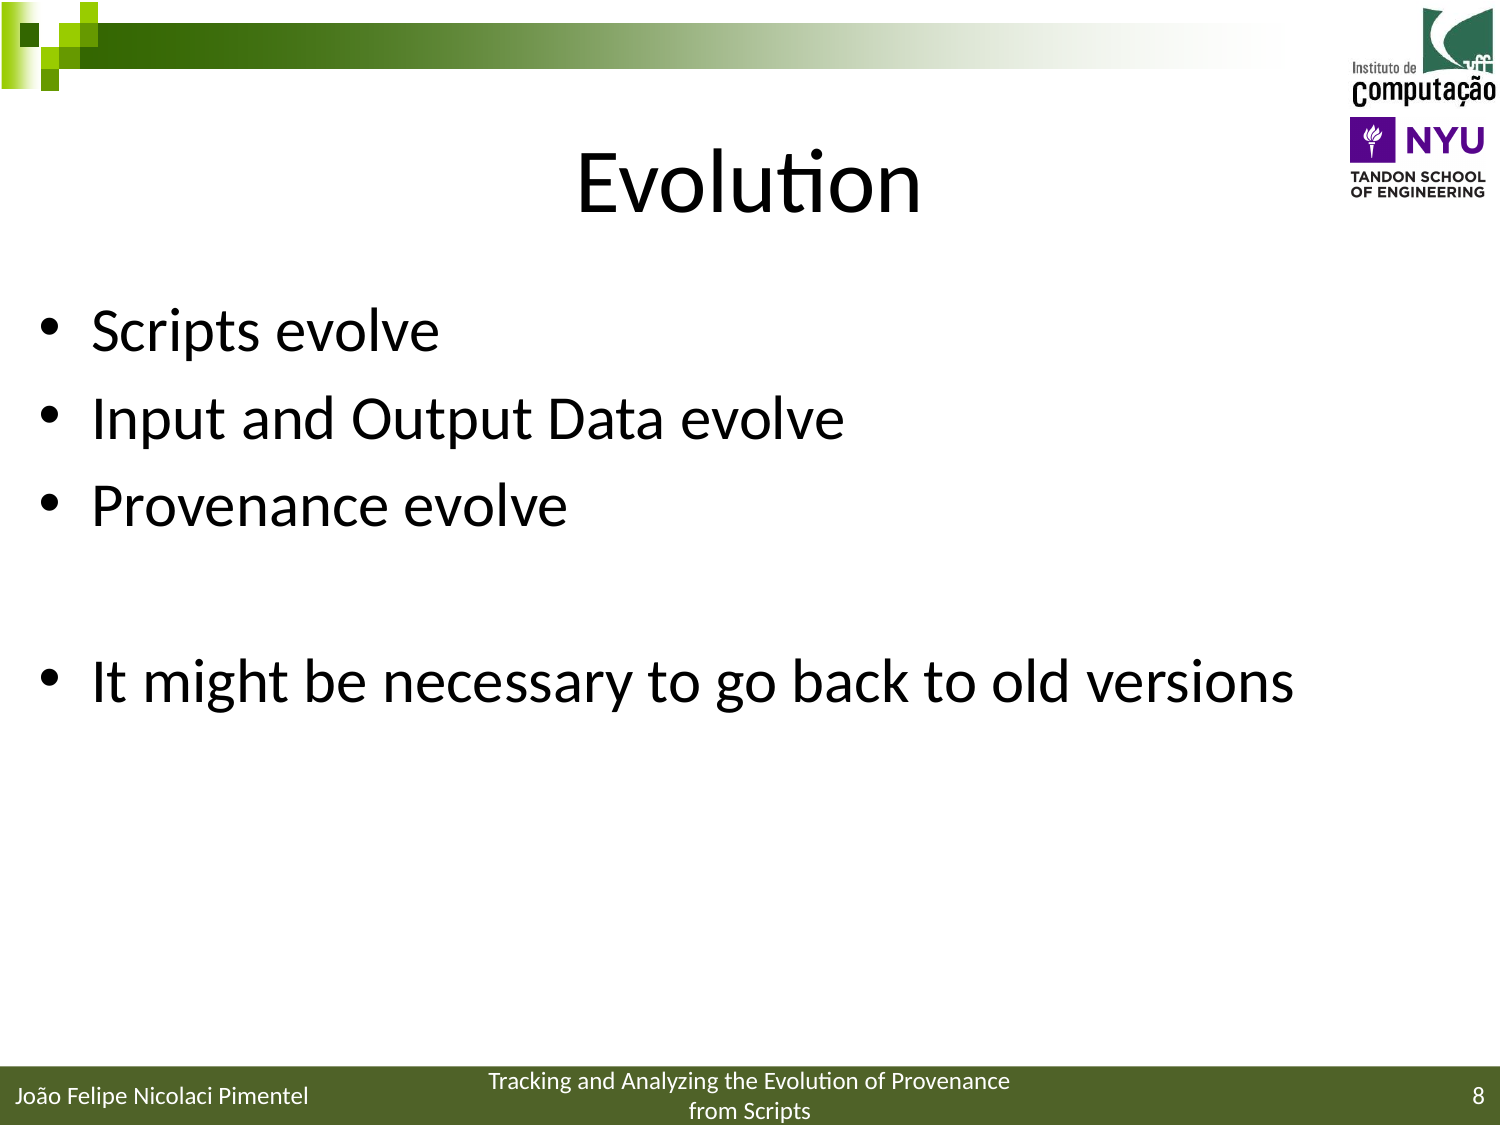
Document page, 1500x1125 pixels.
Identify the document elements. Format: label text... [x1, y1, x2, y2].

title Evolution [75, 82, 1425, 270]
footer Tracking and Analyzing the Evolution of Provenance from Scripts [456, 1065, 1044, 1125]
slide_number João Felipe Nicolaci Pimentel [0, 1065, 350, 1125]
picture [1349, 117, 1486, 201]
list Scripts evolve Input and Output Data evolve Provenance evolve It might be necessary to go back to old versions How can we support this scenario of evolution and provide provenance for scientists without imposing extra work? [23, 281, 1477, 1055]
slide_number 8 [1149, 1065, 1500, 1125]
